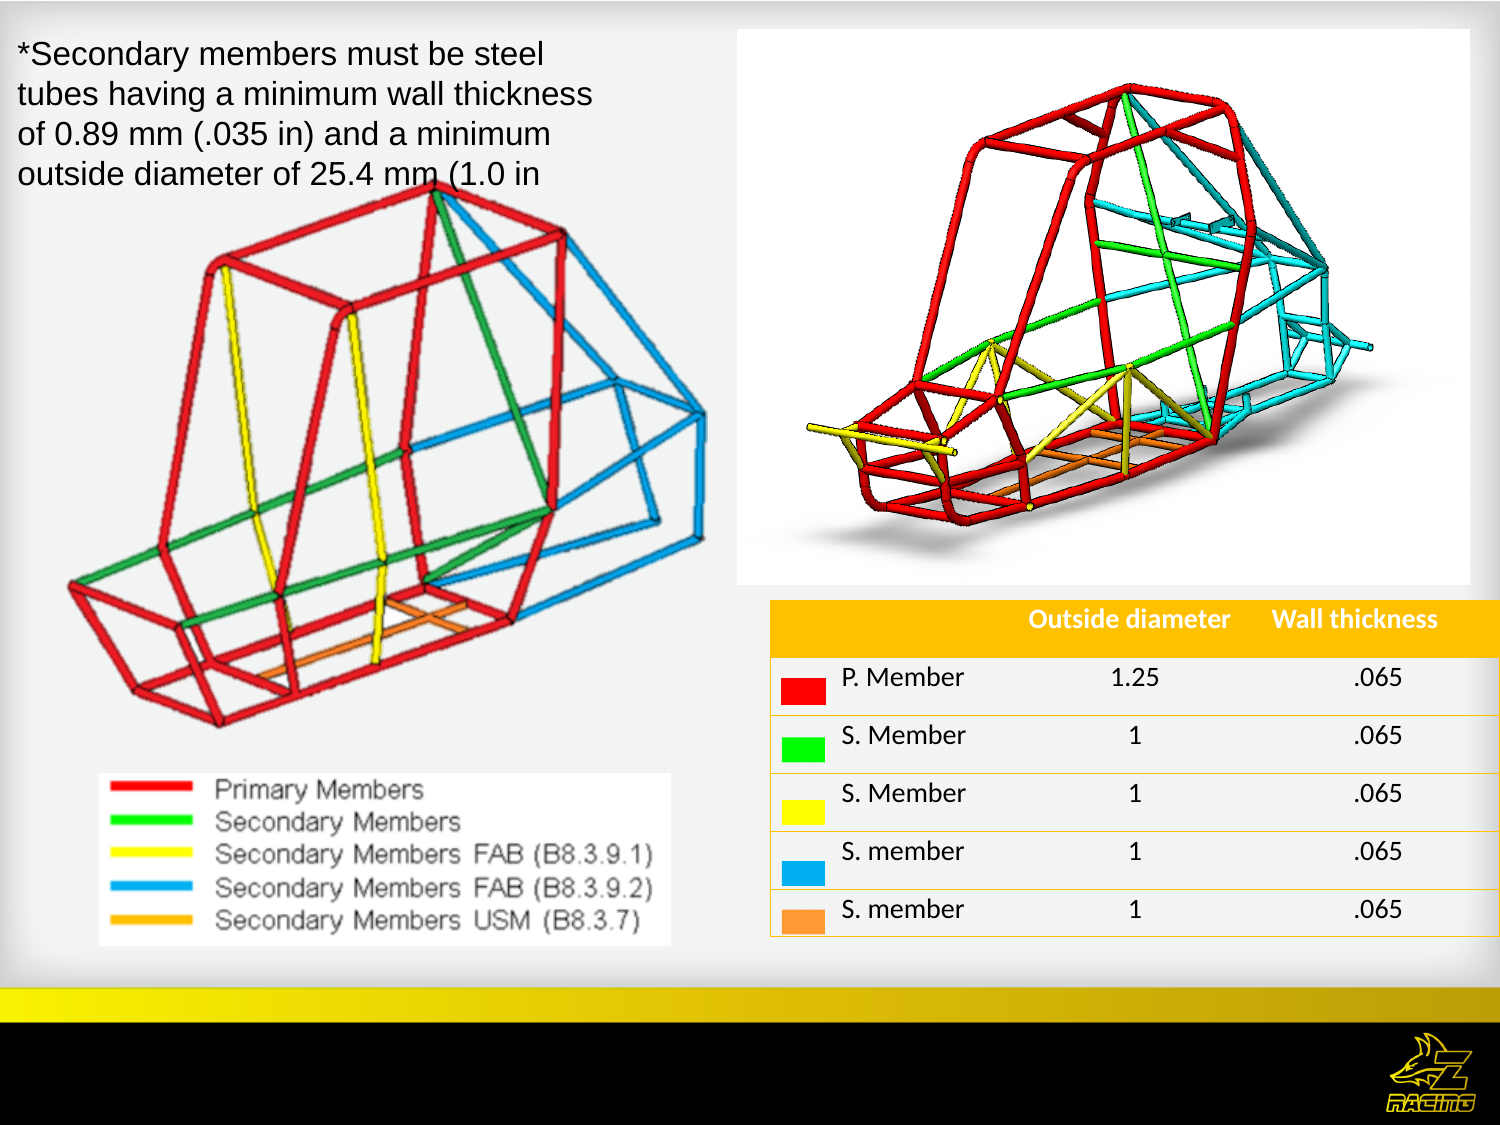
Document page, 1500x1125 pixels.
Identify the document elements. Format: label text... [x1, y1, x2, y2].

table_cell 1 [1014, 890, 1257, 936]
table_cell P. Member [771, 658, 1014, 715]
table_cell .065 [1257, 890, 1499, 936]
text_box [781, 860, 826, 887]
table_cell S. Member [771, 716, 1014, 773]
text_box [781, 678, 826, 705]
table_cell 1.25 [1014, 658, 1257, 715]
table_header Outside diameter [1014, 601, 1257, 657]
text_box [781, 908, 826, 935]
table_cell .065 [1257, 774, 1499, 831]
table_cell 1 [1014, 774, 1257, 831]
table_cell S. member [771, 832, 1014, 889]
text_box [781, 736, 826, 763]
table_cell S. member [771, 890, 1014, 936]
table_header [771, 601, 1014, 657]
table_cell .065 [1257, 716, 1499, 773]
table_cell 1 [1014, 832, 1257, 889]
table_cell 1 [1014, 716, 1257, 773]
text_box *Secondary members must be steel tubes having a minimum wall thickness of 0.89 mm (.035 in) and a minimum outside diameter of 25.4 mm (1.0 in [2, 24, 616, 200]
text_box [781, 799, 826, 826]
table_header Wall thickness [1257, 601, 1499, 657]
table_cell .065 [1257, 658, 1499, 715]
table_cell .065 [1257, 832, 1499, 889]
picture [0, 1, 1500, 1125]
table_cell S. Member [771, 774, 1014, 831]
